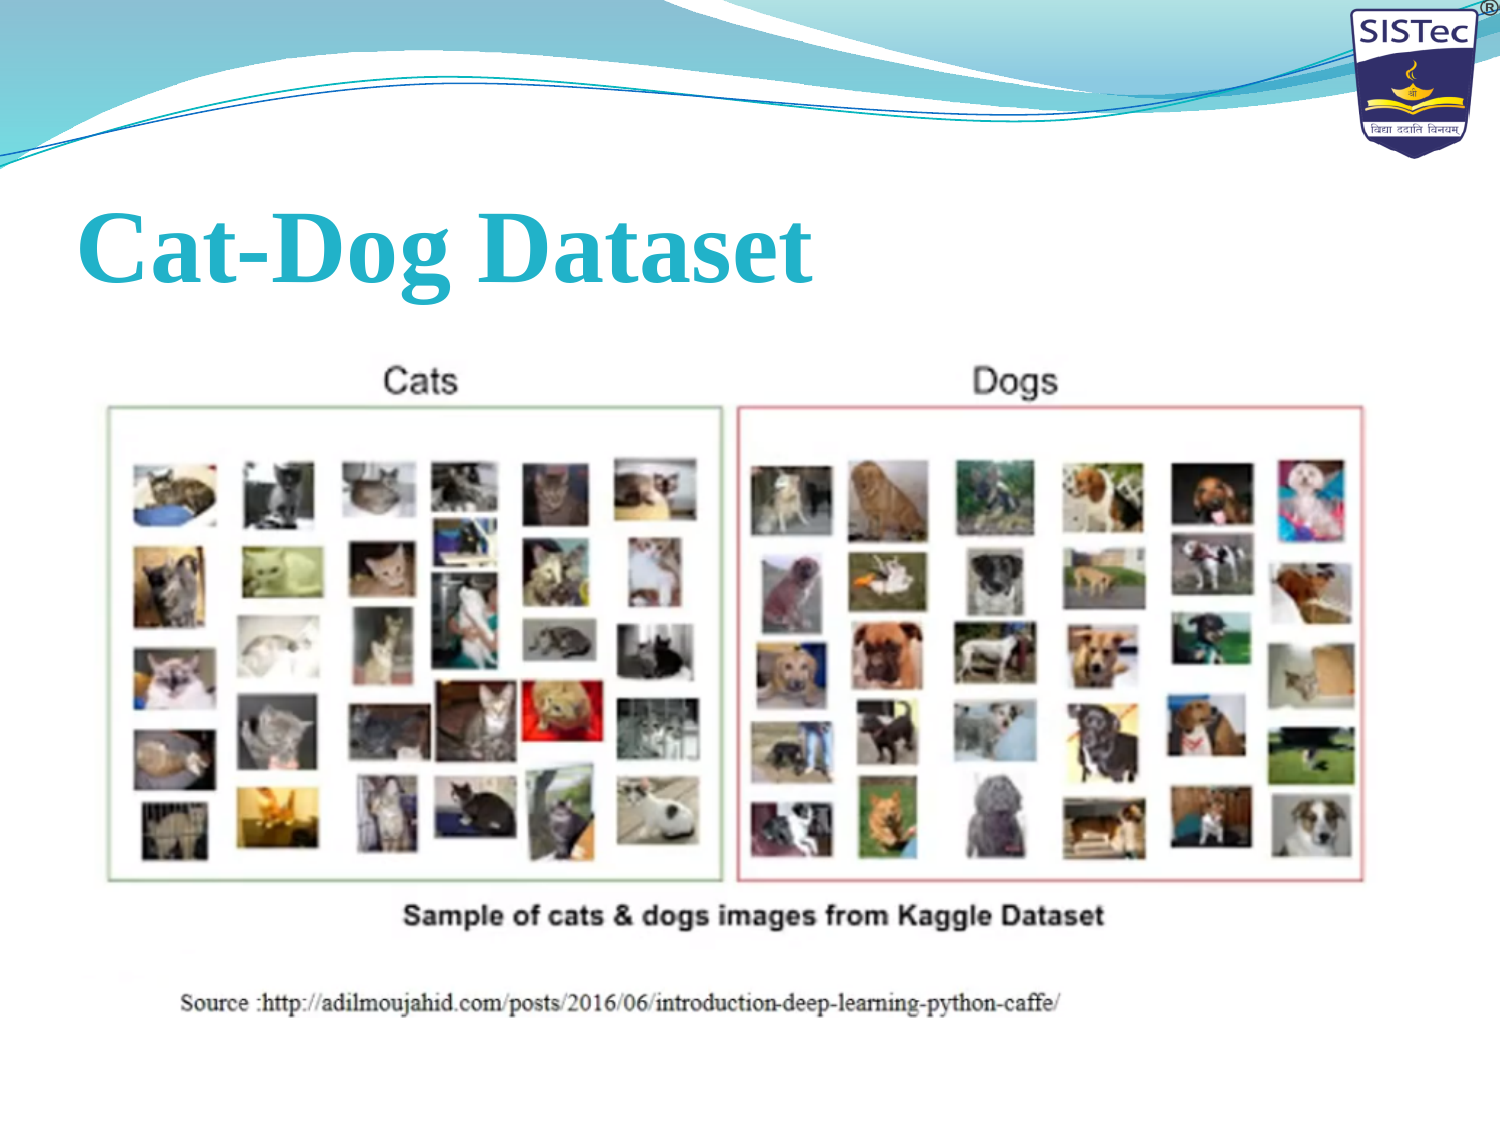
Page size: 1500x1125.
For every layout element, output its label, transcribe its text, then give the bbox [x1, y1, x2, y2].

picture [1349, 0, 1500, 159]
title Cat-Dog Dataset [75, 115, 1425, 303]
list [74, 337, 1426, 1018]
